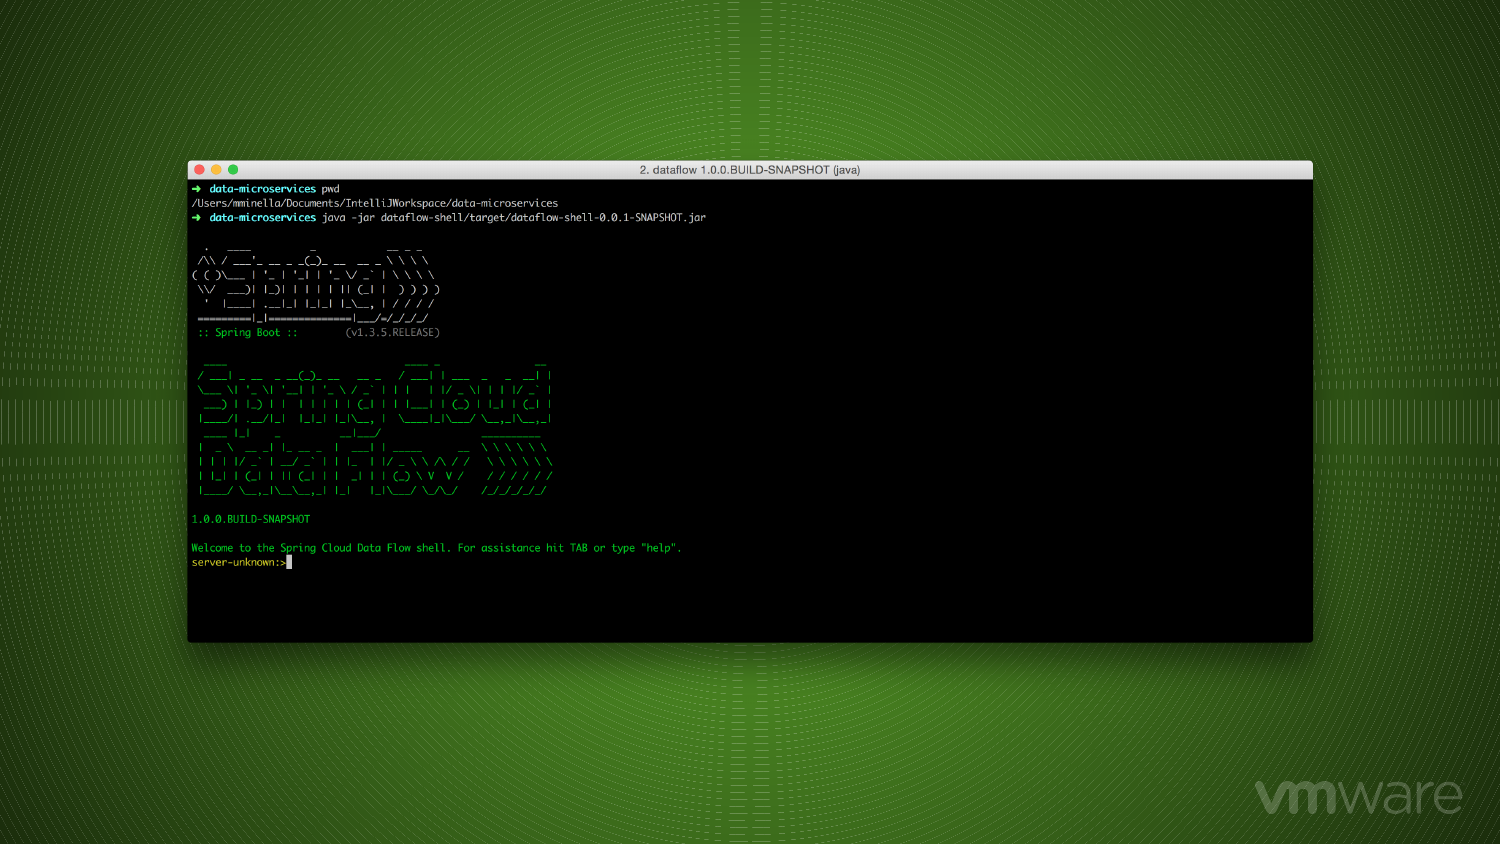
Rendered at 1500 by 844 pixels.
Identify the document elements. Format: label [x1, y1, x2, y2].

picture [140, 133, 1360, 710]
